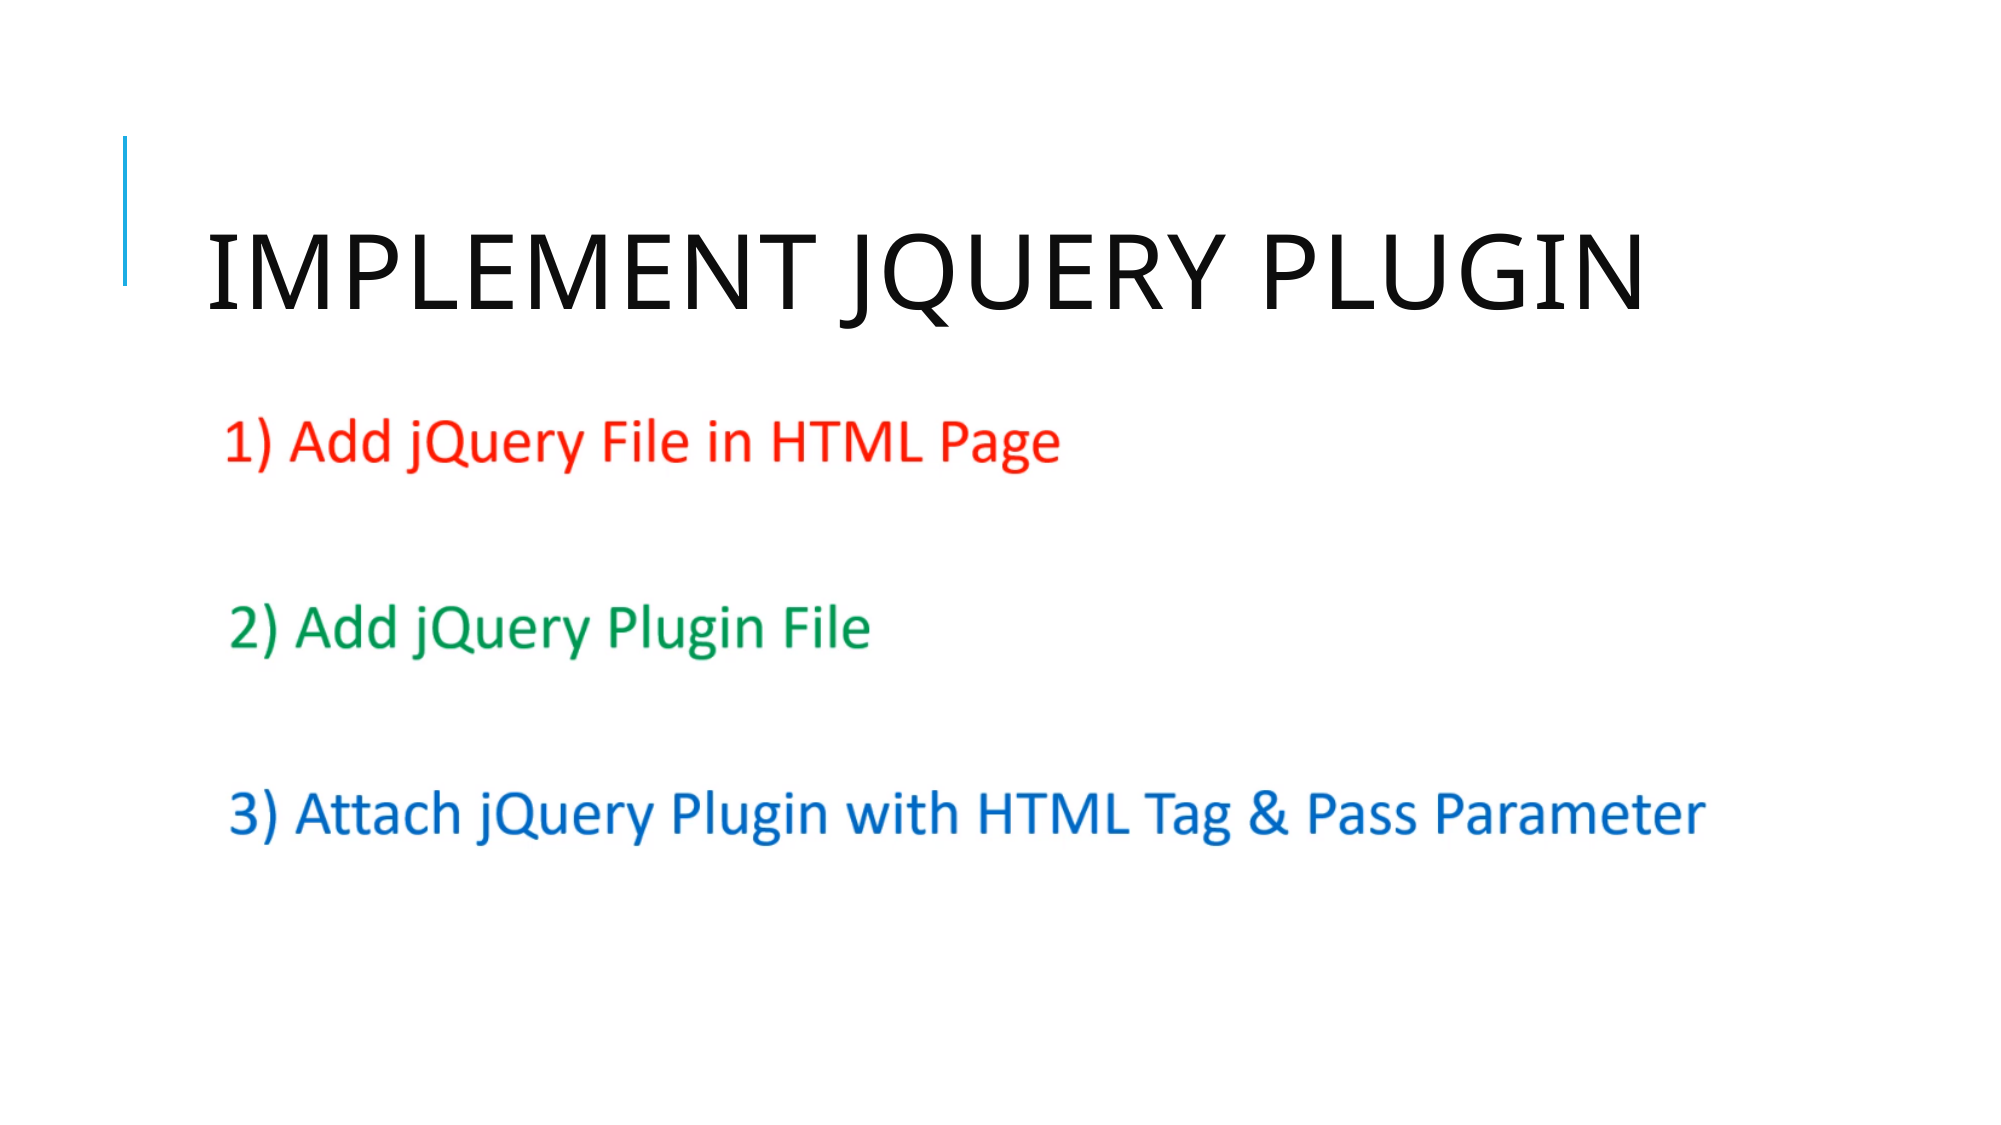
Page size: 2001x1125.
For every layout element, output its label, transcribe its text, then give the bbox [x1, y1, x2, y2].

picture [205, 401, 1731, 897]
title Implement jQuery plugin [191, 156, 1862, 402]
